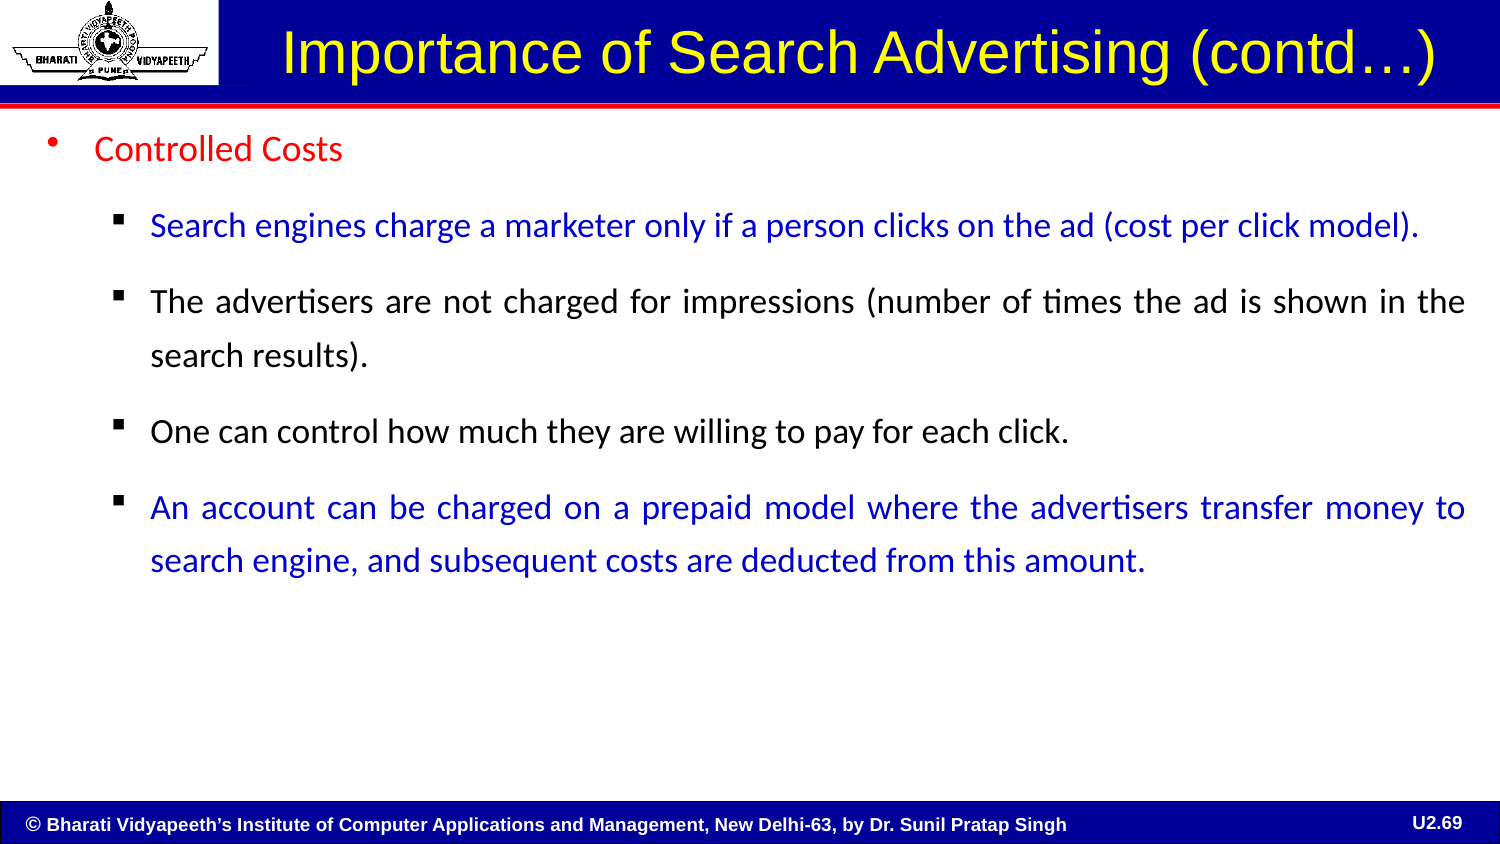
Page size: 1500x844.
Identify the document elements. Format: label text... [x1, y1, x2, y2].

list Controlled Costs Search engines charge a marketer only if a person clicks on the ad (cost per click model). The advertisers are not charged for impressions (number of times the ad is shown in the search results). One can control how much they are willing to pay for each click. An account can be charged on a prepaid model where the advertisers transfer money to search engine, and subsequent costs are deducted from this amount. [33, 106, 1481, 802]
title Importance of Search Advertising (contd…) [233, 6, 1488, 89]
picture [12, 1, 208, 81]
